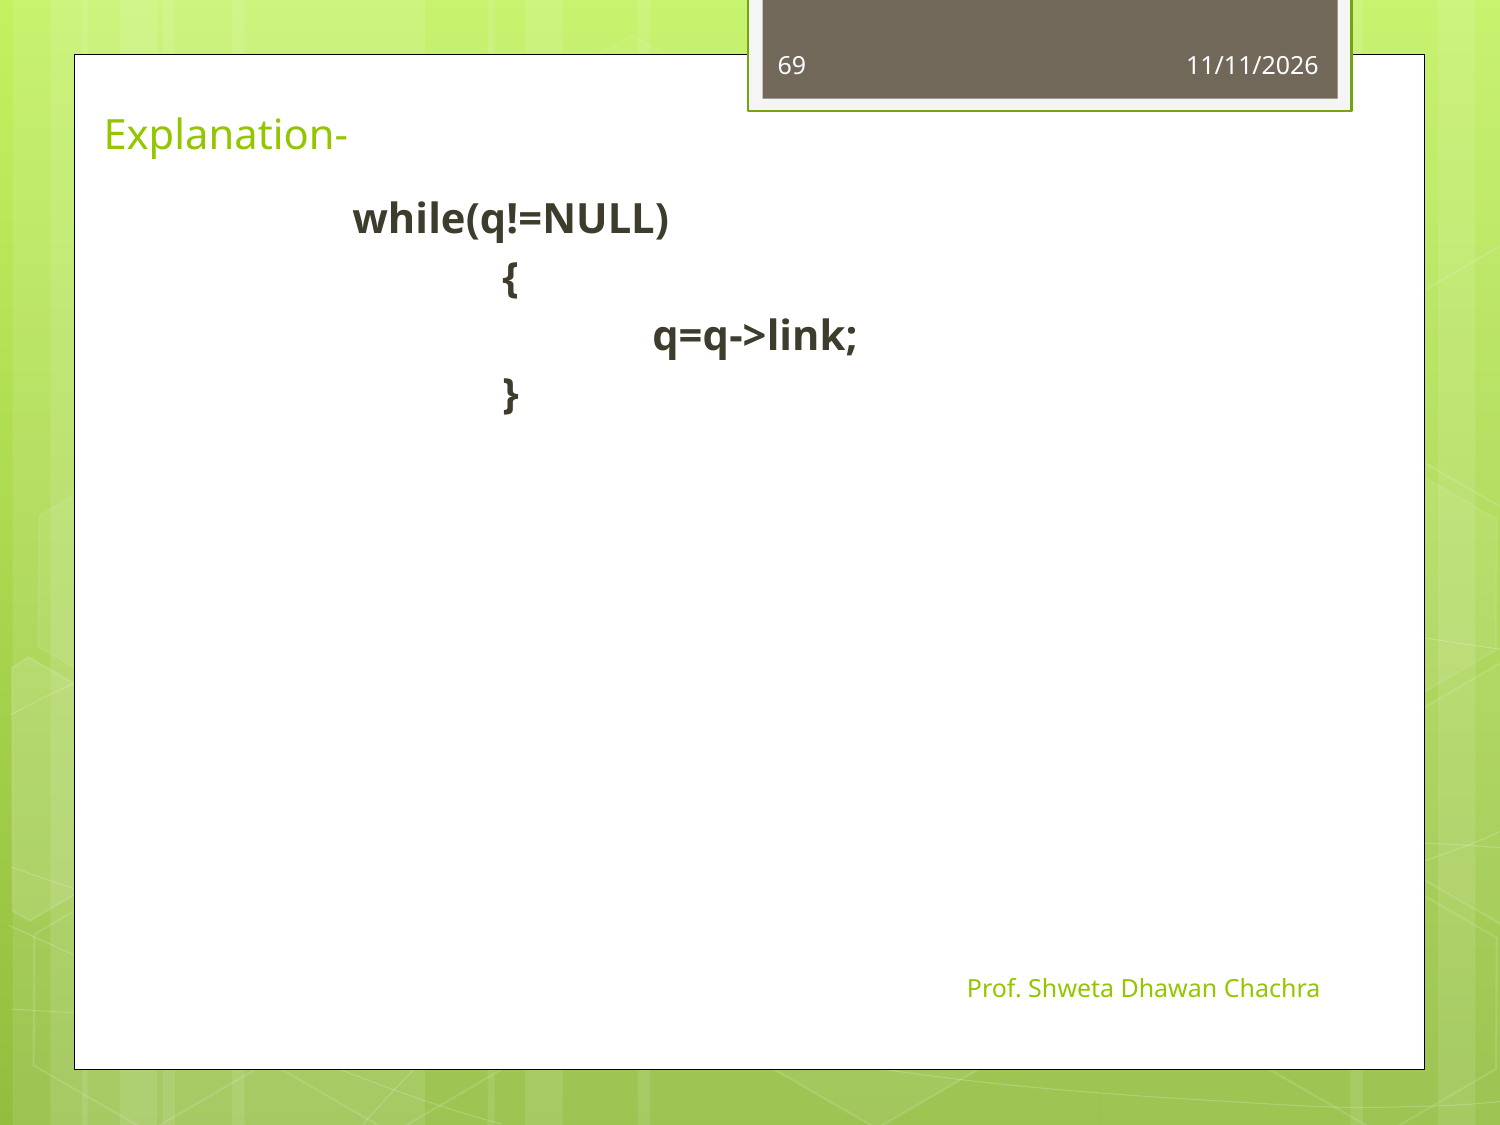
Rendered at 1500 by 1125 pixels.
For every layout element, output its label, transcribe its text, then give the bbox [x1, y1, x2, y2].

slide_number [983, 36, 1334, 97]
text_box Explanation- [88, 101, 1241, 165]
list while(q!=NULL) { q=q->link; } [100, 184, 1412, 957]
slide_number 69 [762, 36, 982, 97]
footer Prof. Shweta Dhawan Chachra [761, 960, 1336, 1020]
